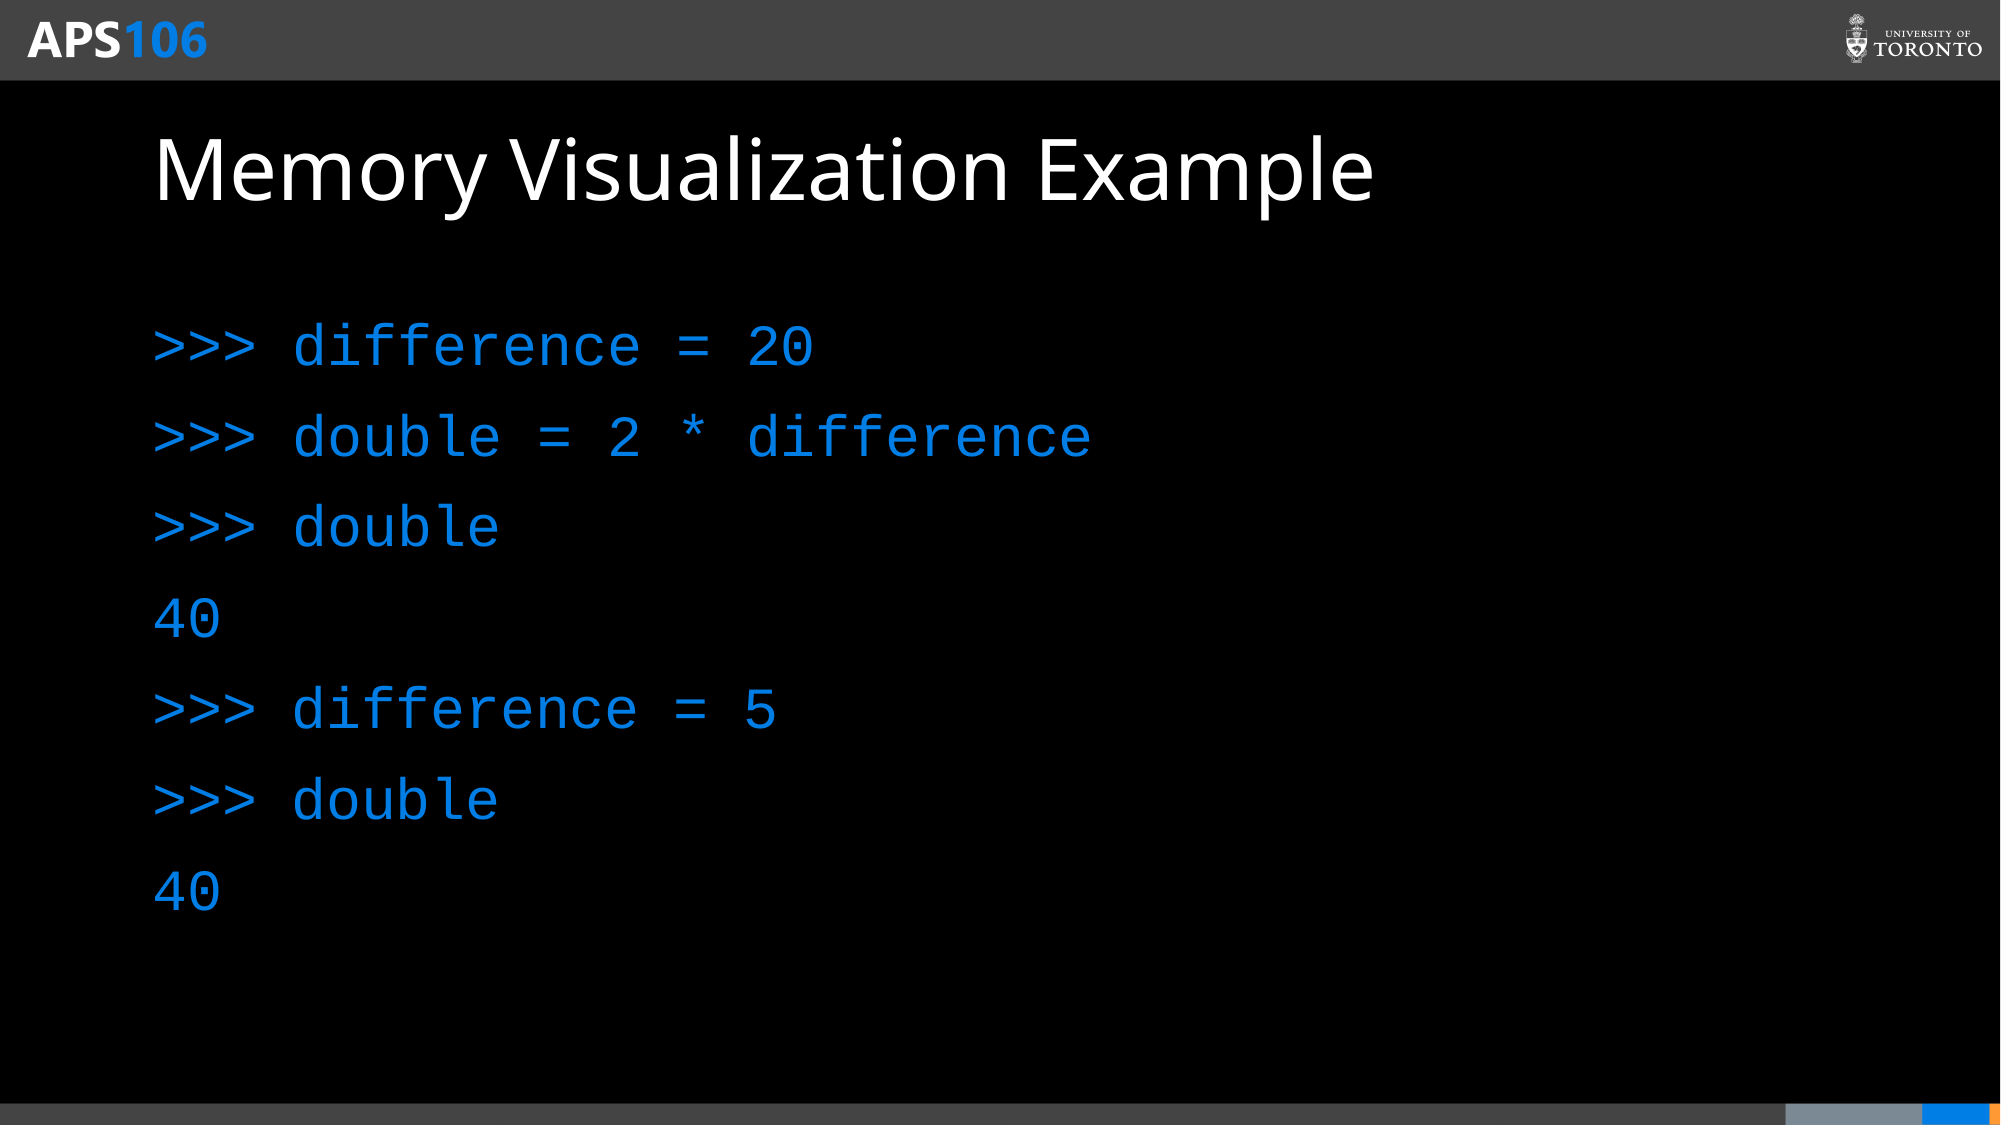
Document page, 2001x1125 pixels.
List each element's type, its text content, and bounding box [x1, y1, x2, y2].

title Memory Visualization Example [137, 119, 1863, 227]
list >>> difference = 20 >>> double = 2 * difference >>> double 40 >>> difference = 5 >>> double 40 [137, 299, 1863, 1093]
picture [0, 0, 2001, 1125]
